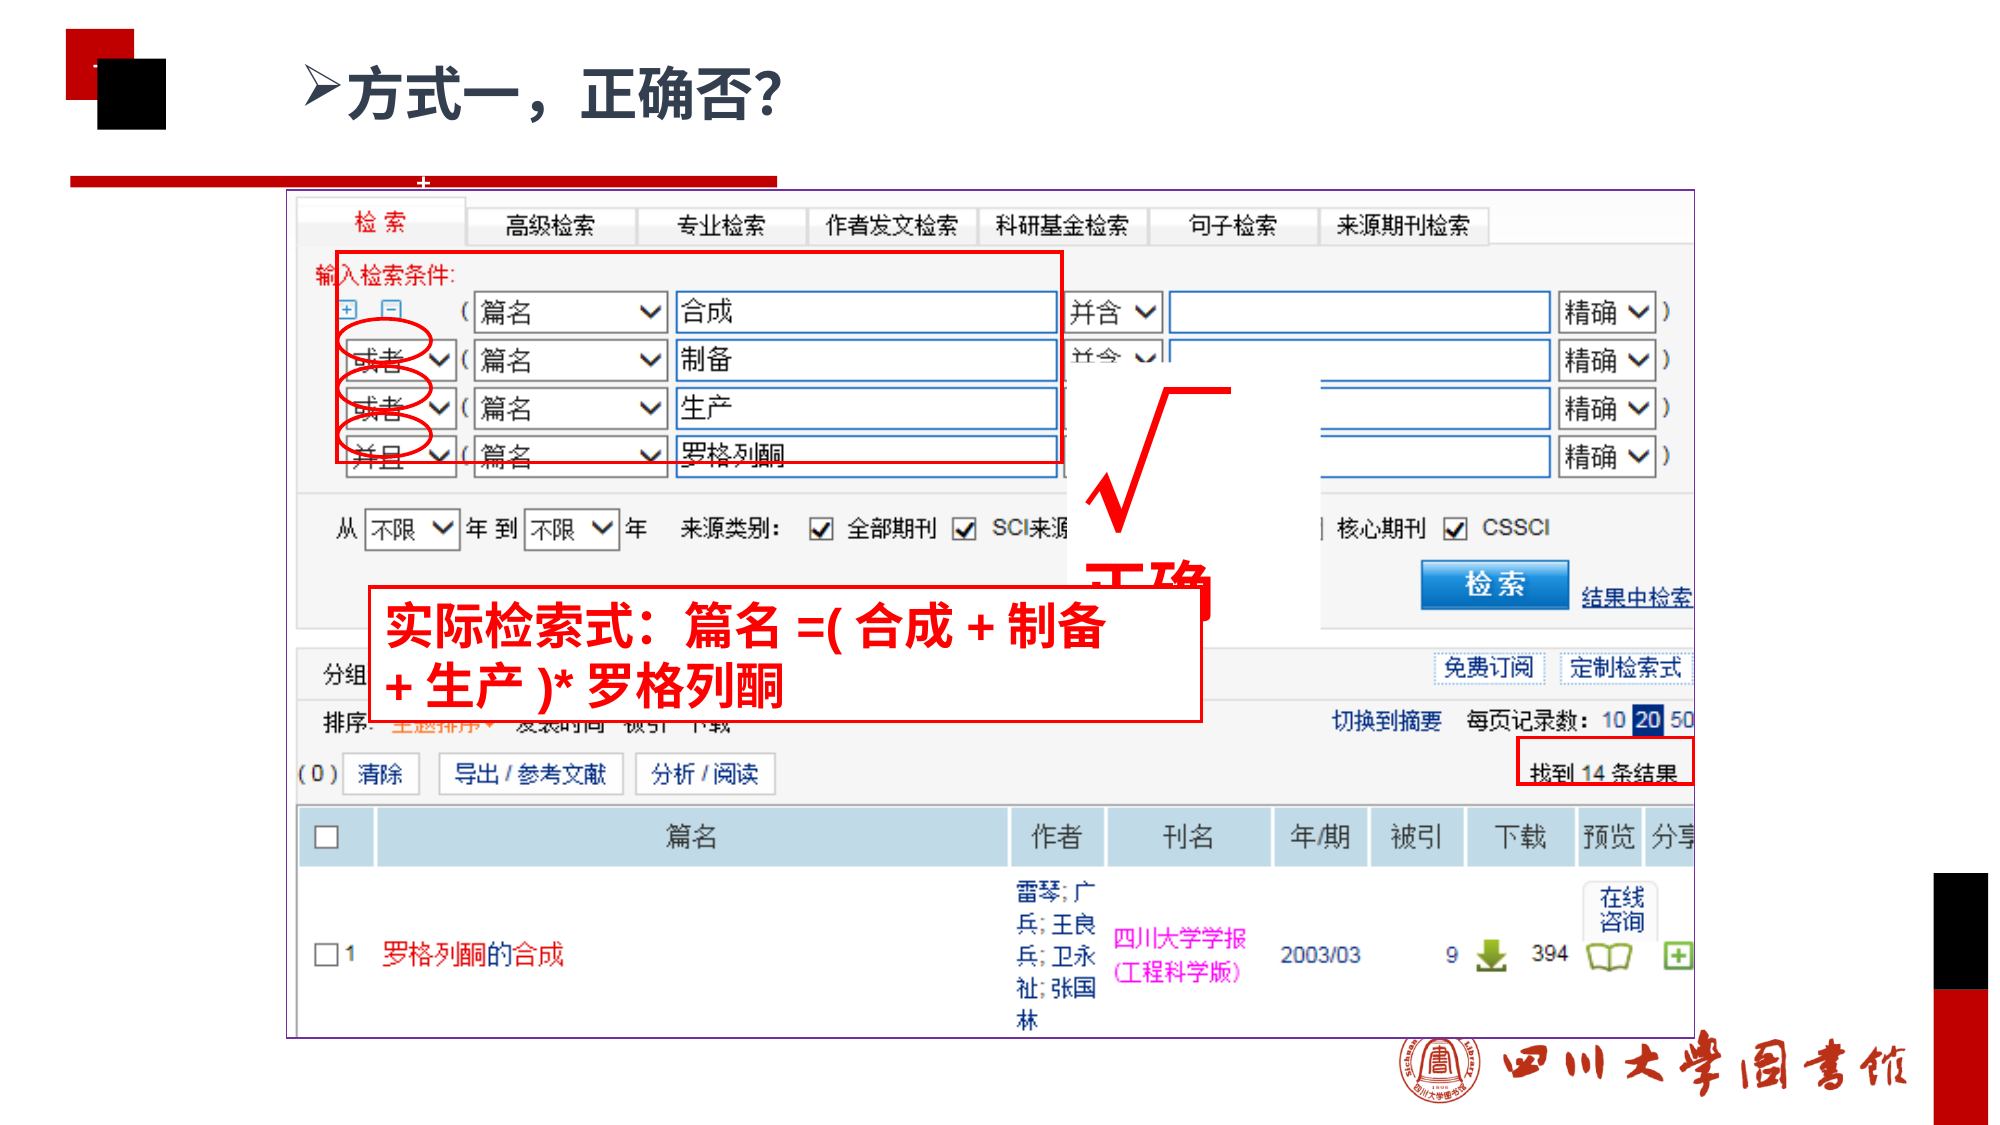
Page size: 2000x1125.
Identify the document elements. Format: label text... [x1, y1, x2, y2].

text_box 方式一，正确否？ [285, 49, 1317, 265]
picture [1398, 1019, 1907, 1104]
picture [287, 190, 1694, 1038]
